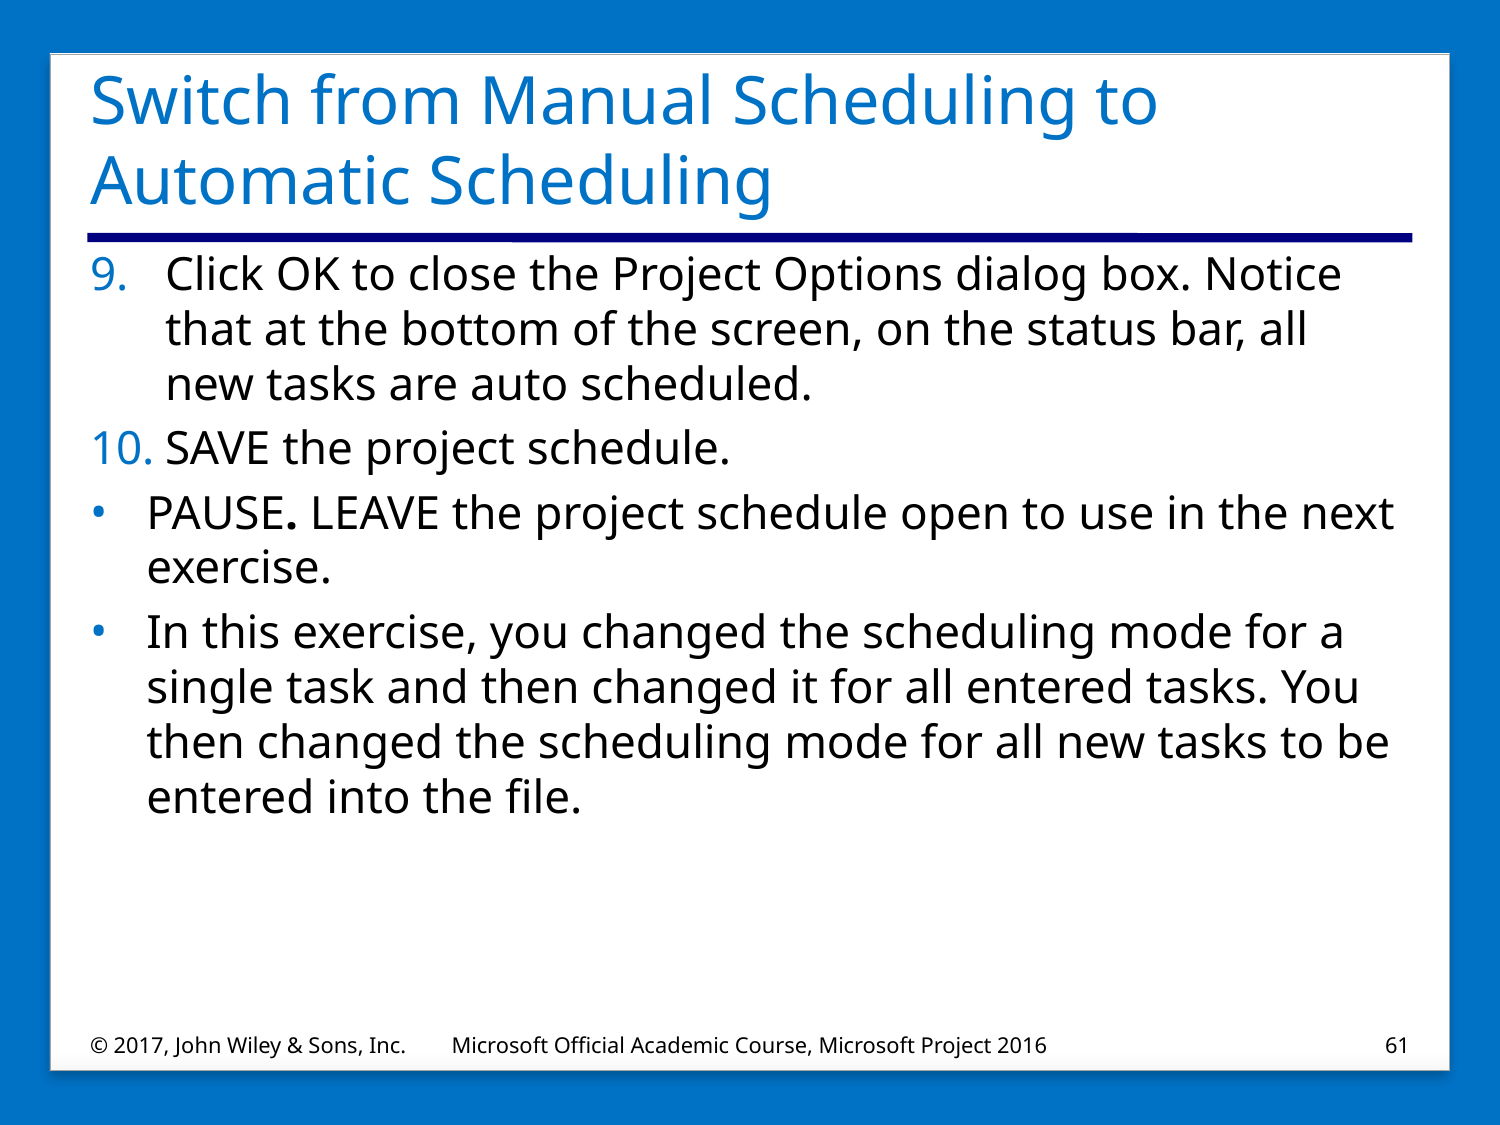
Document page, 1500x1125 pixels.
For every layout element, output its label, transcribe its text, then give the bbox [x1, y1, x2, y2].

title Switch from Manual Scheduling to Automatic Scheduling [74, 74, 1426, 226]
slide_number 61 [1074, 1024, 1426, 1103]
list Click OK to close the Project Options dialog box. Notice that at the bottom of the screen, on the status bar, all new tasks are auto scheduled. SAVE the project schedule. PAUSE. LEAVE the project schedule open to use in the next exercise. In this exercise, you changed the scheduling mode for a single task and then changed it for all entered tasks. You then changed the scheduling mode for all new tasks to be entered into the file. [75, 237, 1413, 1000]
footer Microsoft Official Academic Course, Microsoft Project 2016 [431, 1024, 1069, 1103]
slide_number © 2017, John Wiley & Sons, Inc. [74, 1024, 426, 1103]
